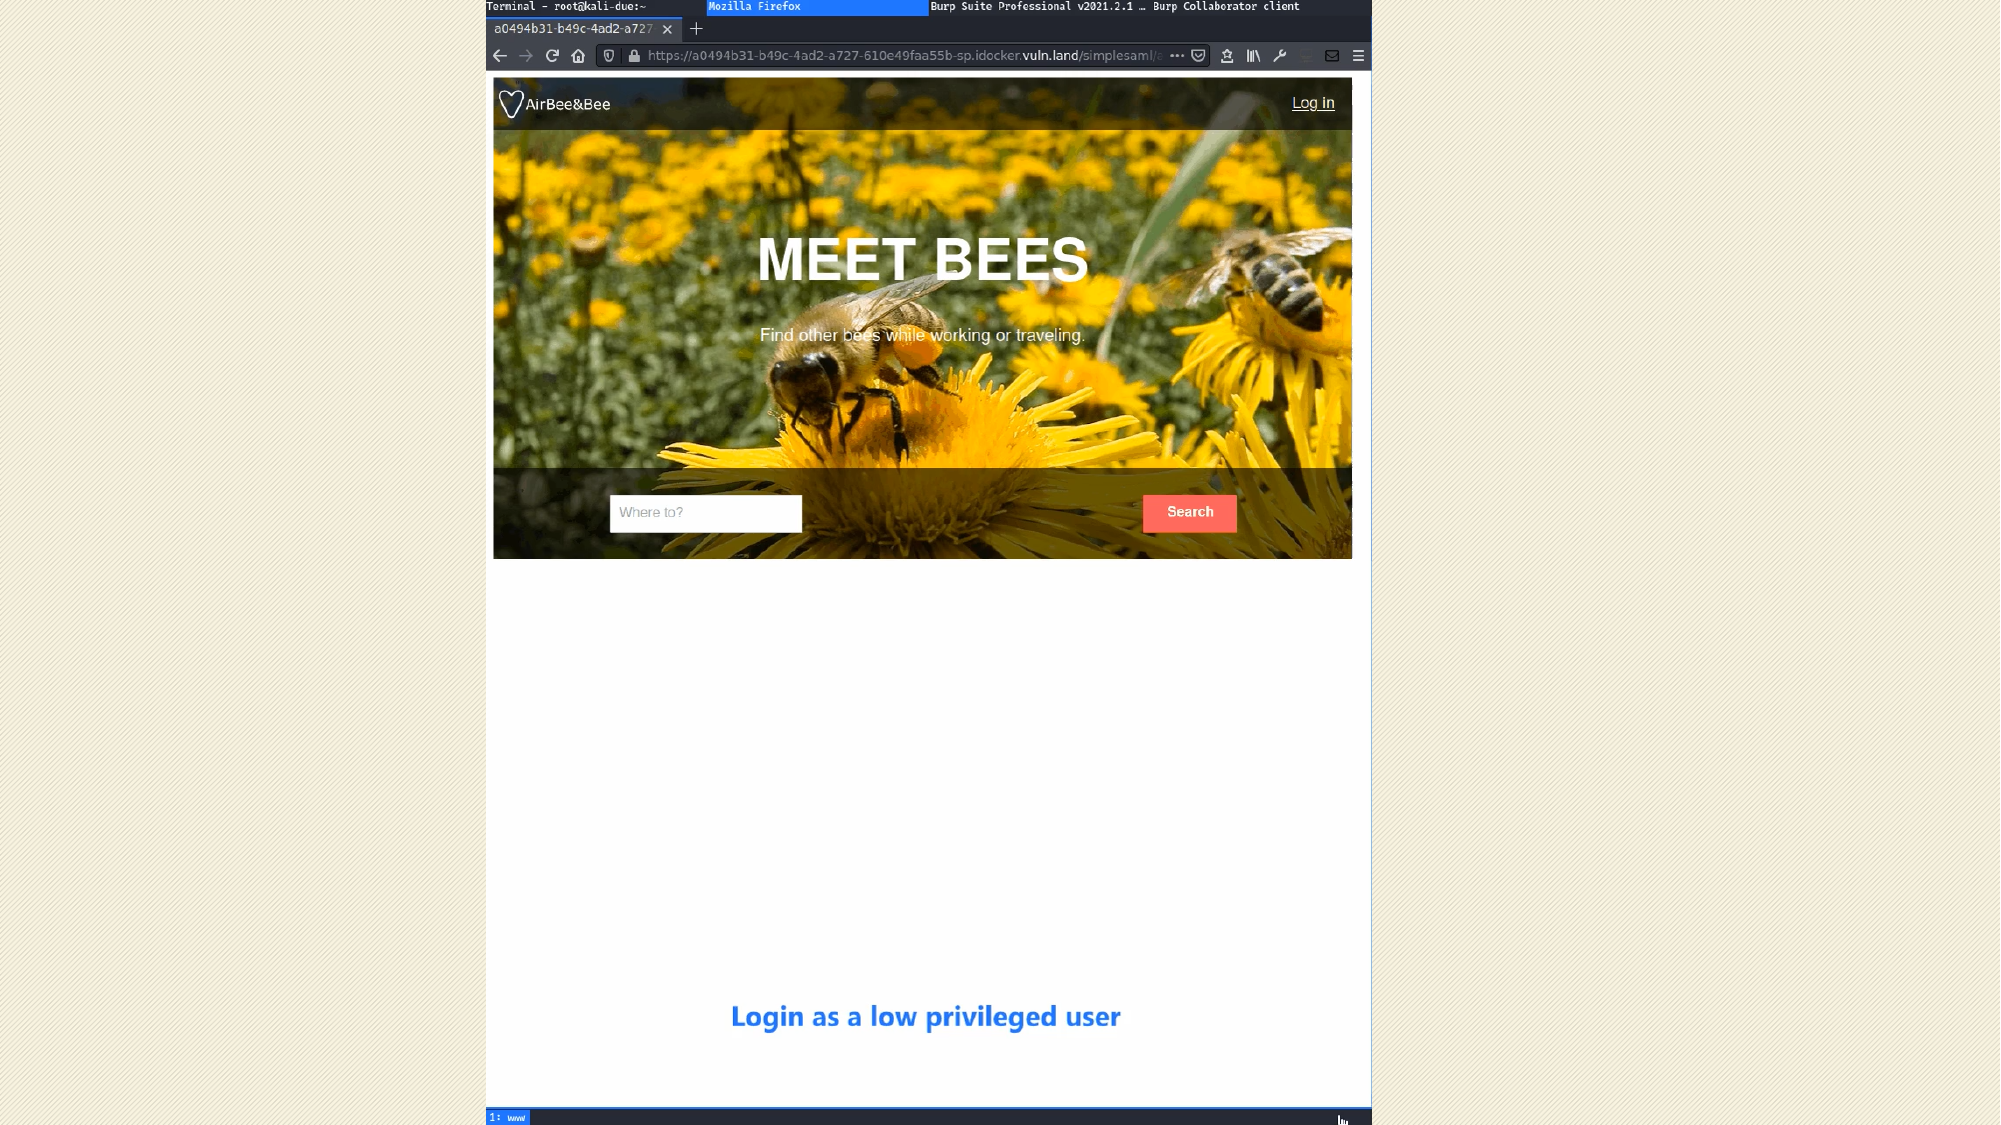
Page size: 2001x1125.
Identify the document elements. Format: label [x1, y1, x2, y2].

text_box [485, 0, 1373, 1125]
